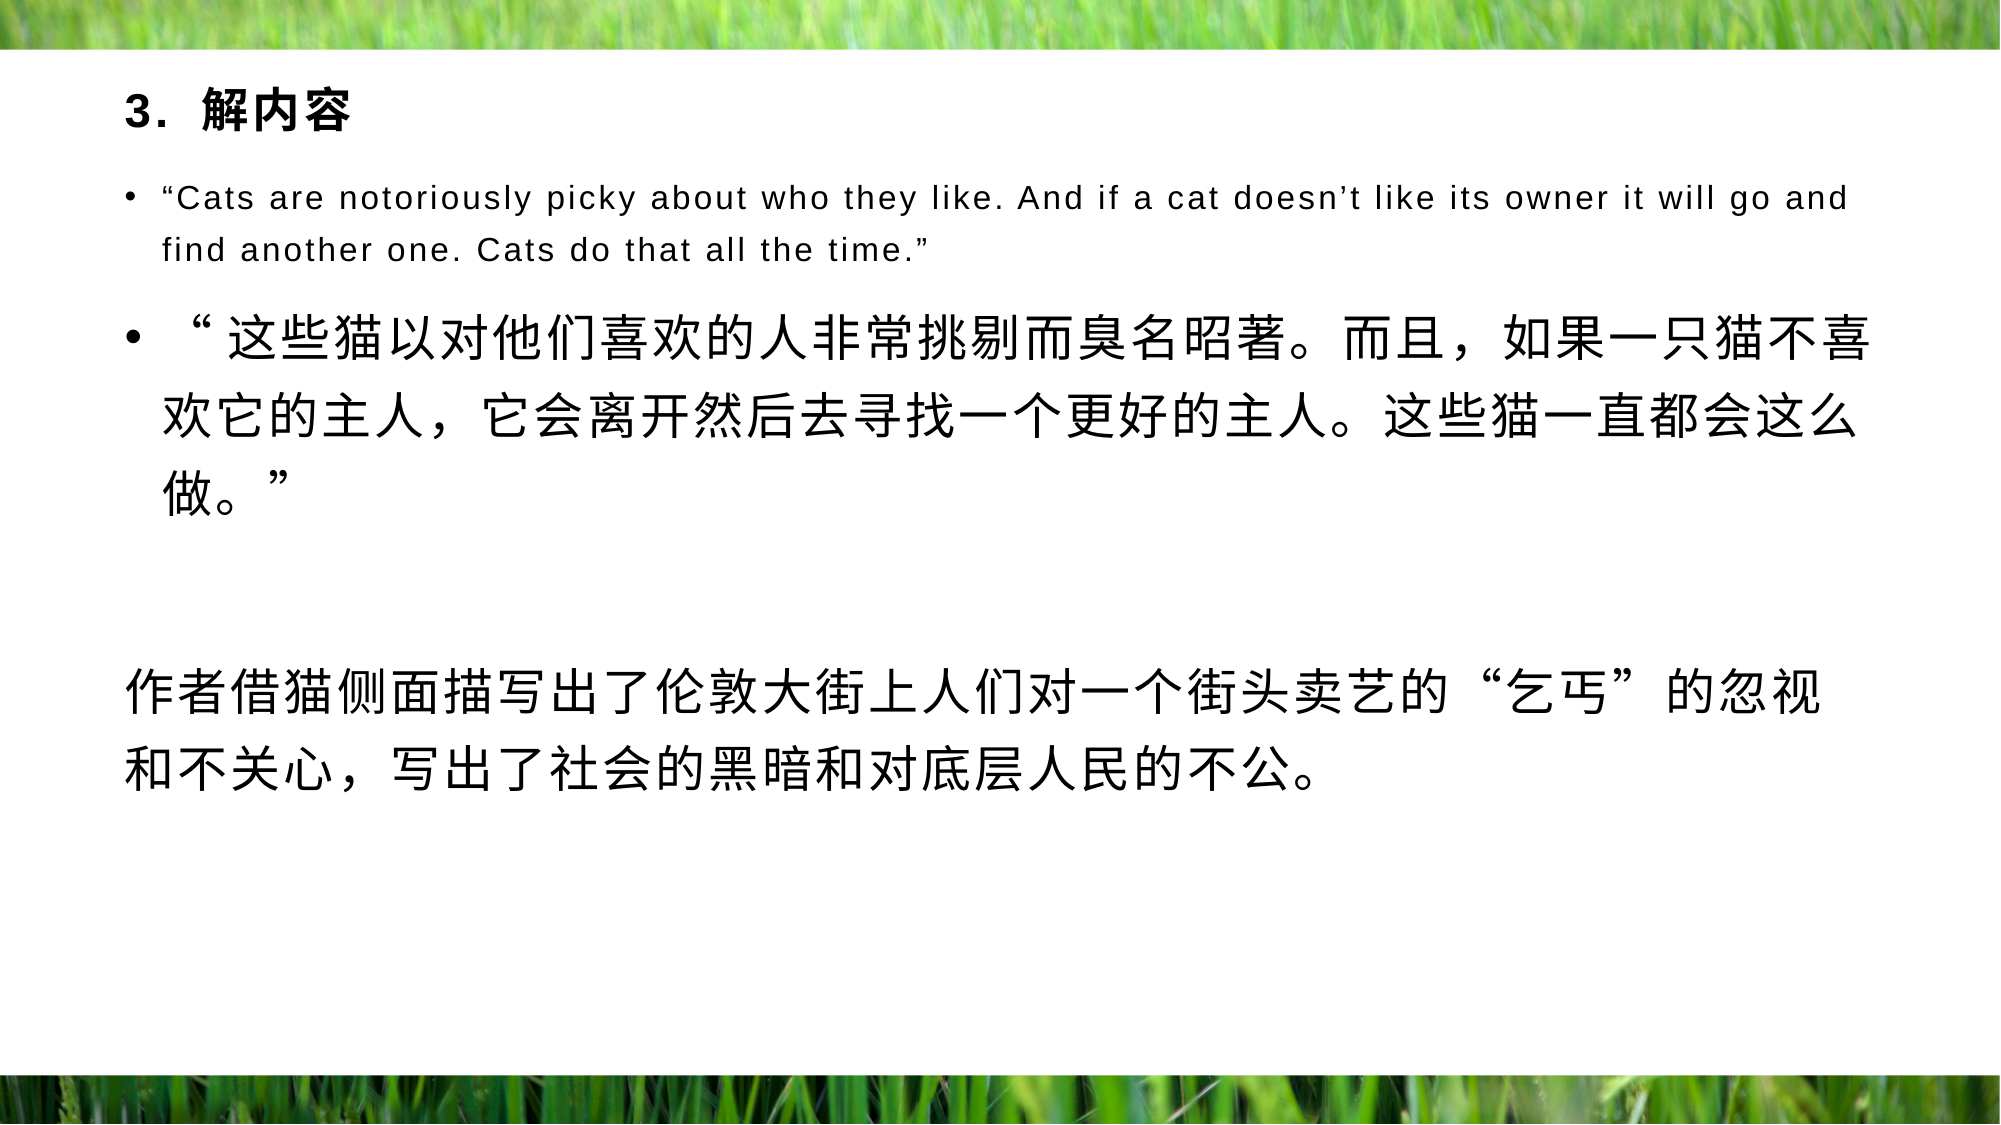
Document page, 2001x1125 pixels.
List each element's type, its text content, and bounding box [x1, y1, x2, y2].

title 3. 解内容 [109, 72, 1891, 146]
list “Cats are notoriously picky about who they like. And if a cat doesn’t like its owner it will go and find another one. Cats do that all the time.” “这些猫以对他们喜欢的人非常挑剔而臭名昭著。而且，如果一只猫不喜欢它的主人，它会离开然后去寻找一个更好的主人。这些猫一直都会这么做。” 作者借猫侧面描写出了伦敦大街上人们对一个街头卖艺的“乞丐”的忽视和不关心，写出了社会的黑暗和对底层人民的不公。 [109, 156, 1891, 1041]
picture [0, 1076, 2000, 1125]
picture [0, 0, 2000, 49]
